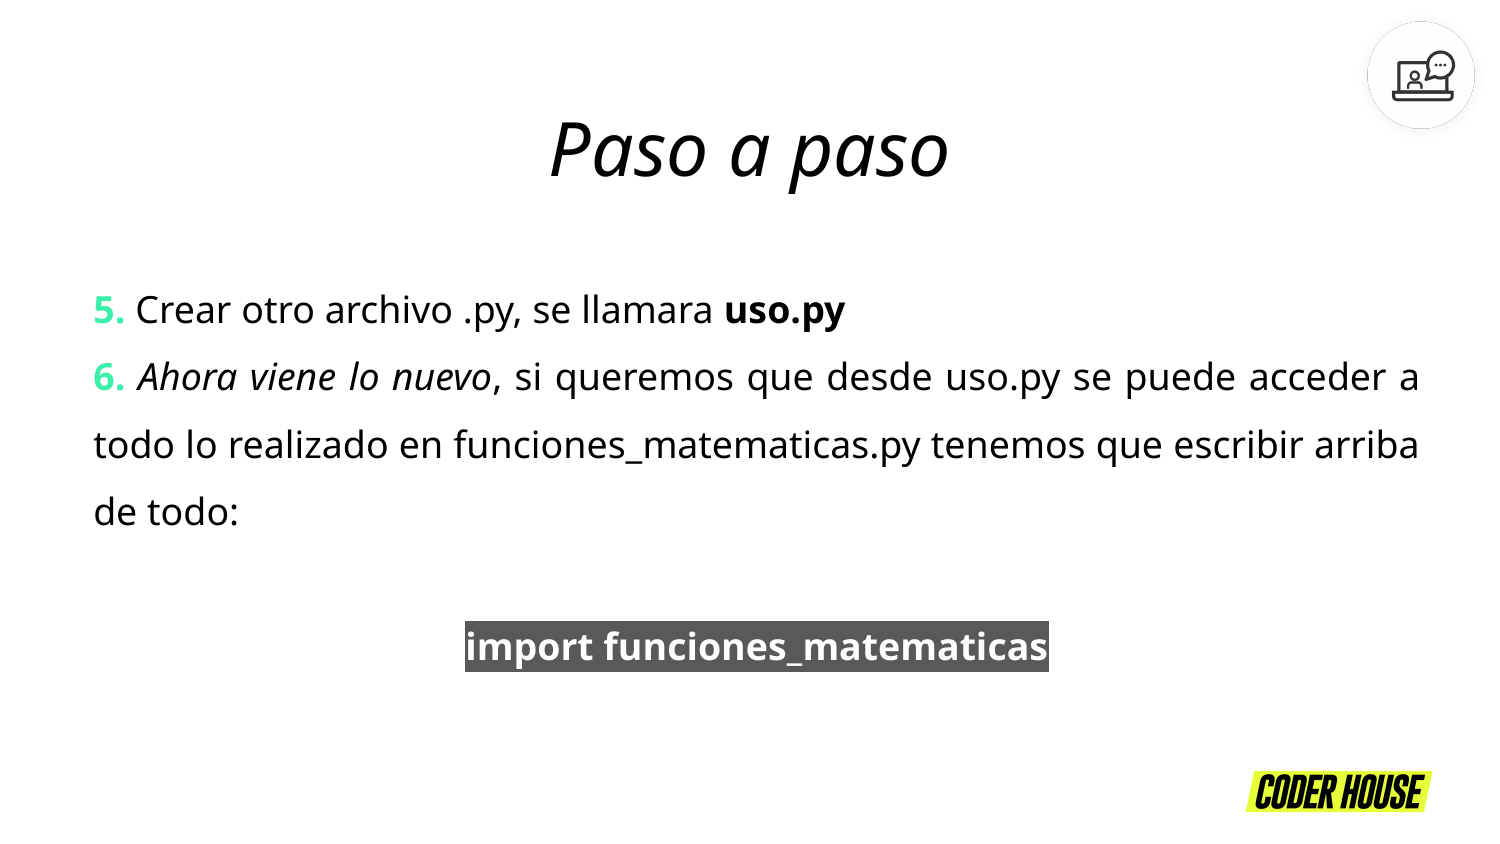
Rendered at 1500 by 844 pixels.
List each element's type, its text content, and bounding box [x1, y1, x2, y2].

text_box Paso a paso [358, 65, 1142, 228]
picture [1354, 8, 1488, 142]
text_box 5. Crear otro archivo .py, se llamara uso.py 6. Ahora viene lo nuevo, si queremos que desde uso.py se puede acceder a todo lo realizado en funciones_matematicas.py tenemos que escribir arriba de todo: import funciones_matematicas [78, 248, 1437, 585]
picture [1241, 764, 1437, 819]
